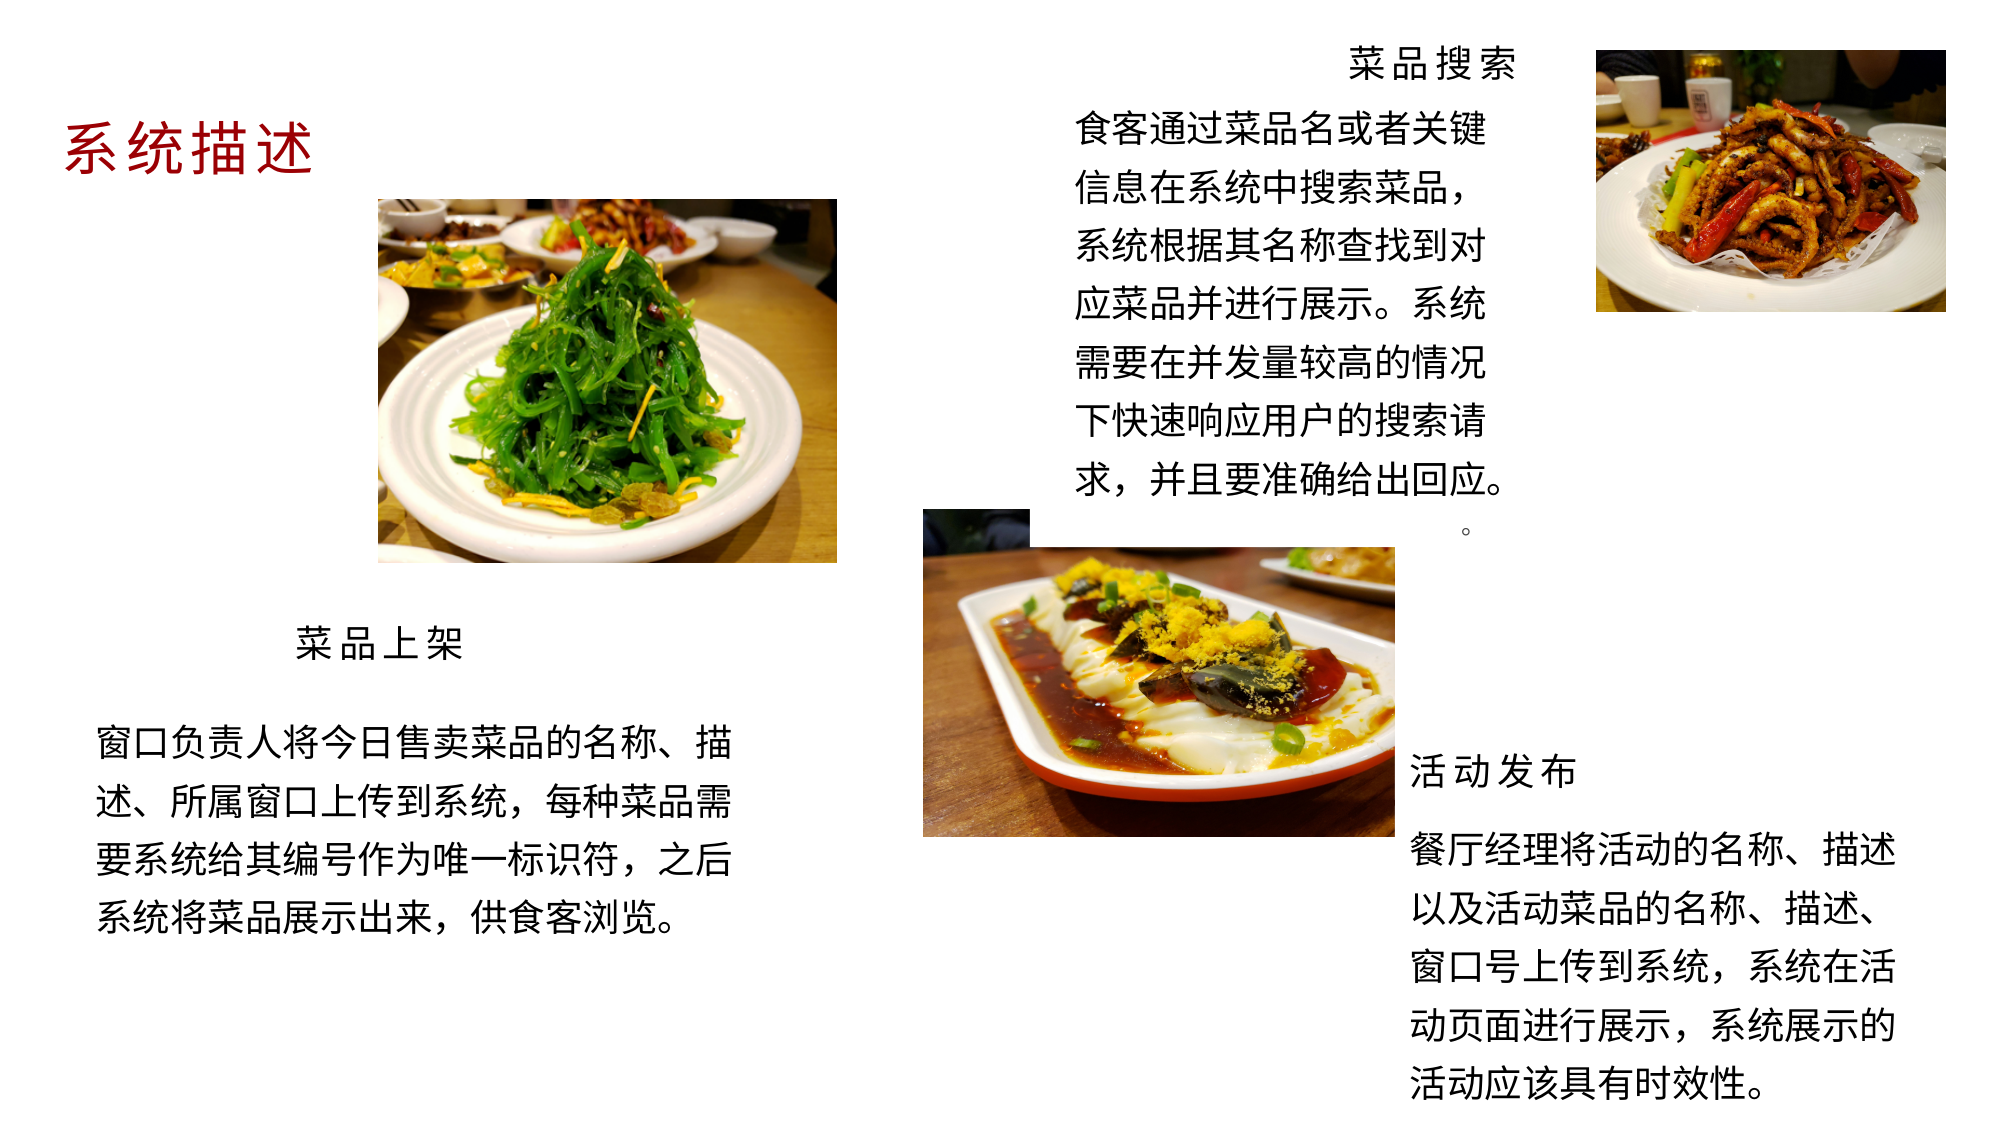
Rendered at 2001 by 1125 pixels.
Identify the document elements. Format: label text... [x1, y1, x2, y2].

picture [378, 199, 837, 563]
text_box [80, 612, 761, 945]
text_box 系统描述 [47, 105, 461, 190]
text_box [1029, 33, 1532, 547]
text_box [1394, 740, 1946, 1111]
picture [923, 509, 1395, 837]
picture [1596, 50, 1946, 312]
